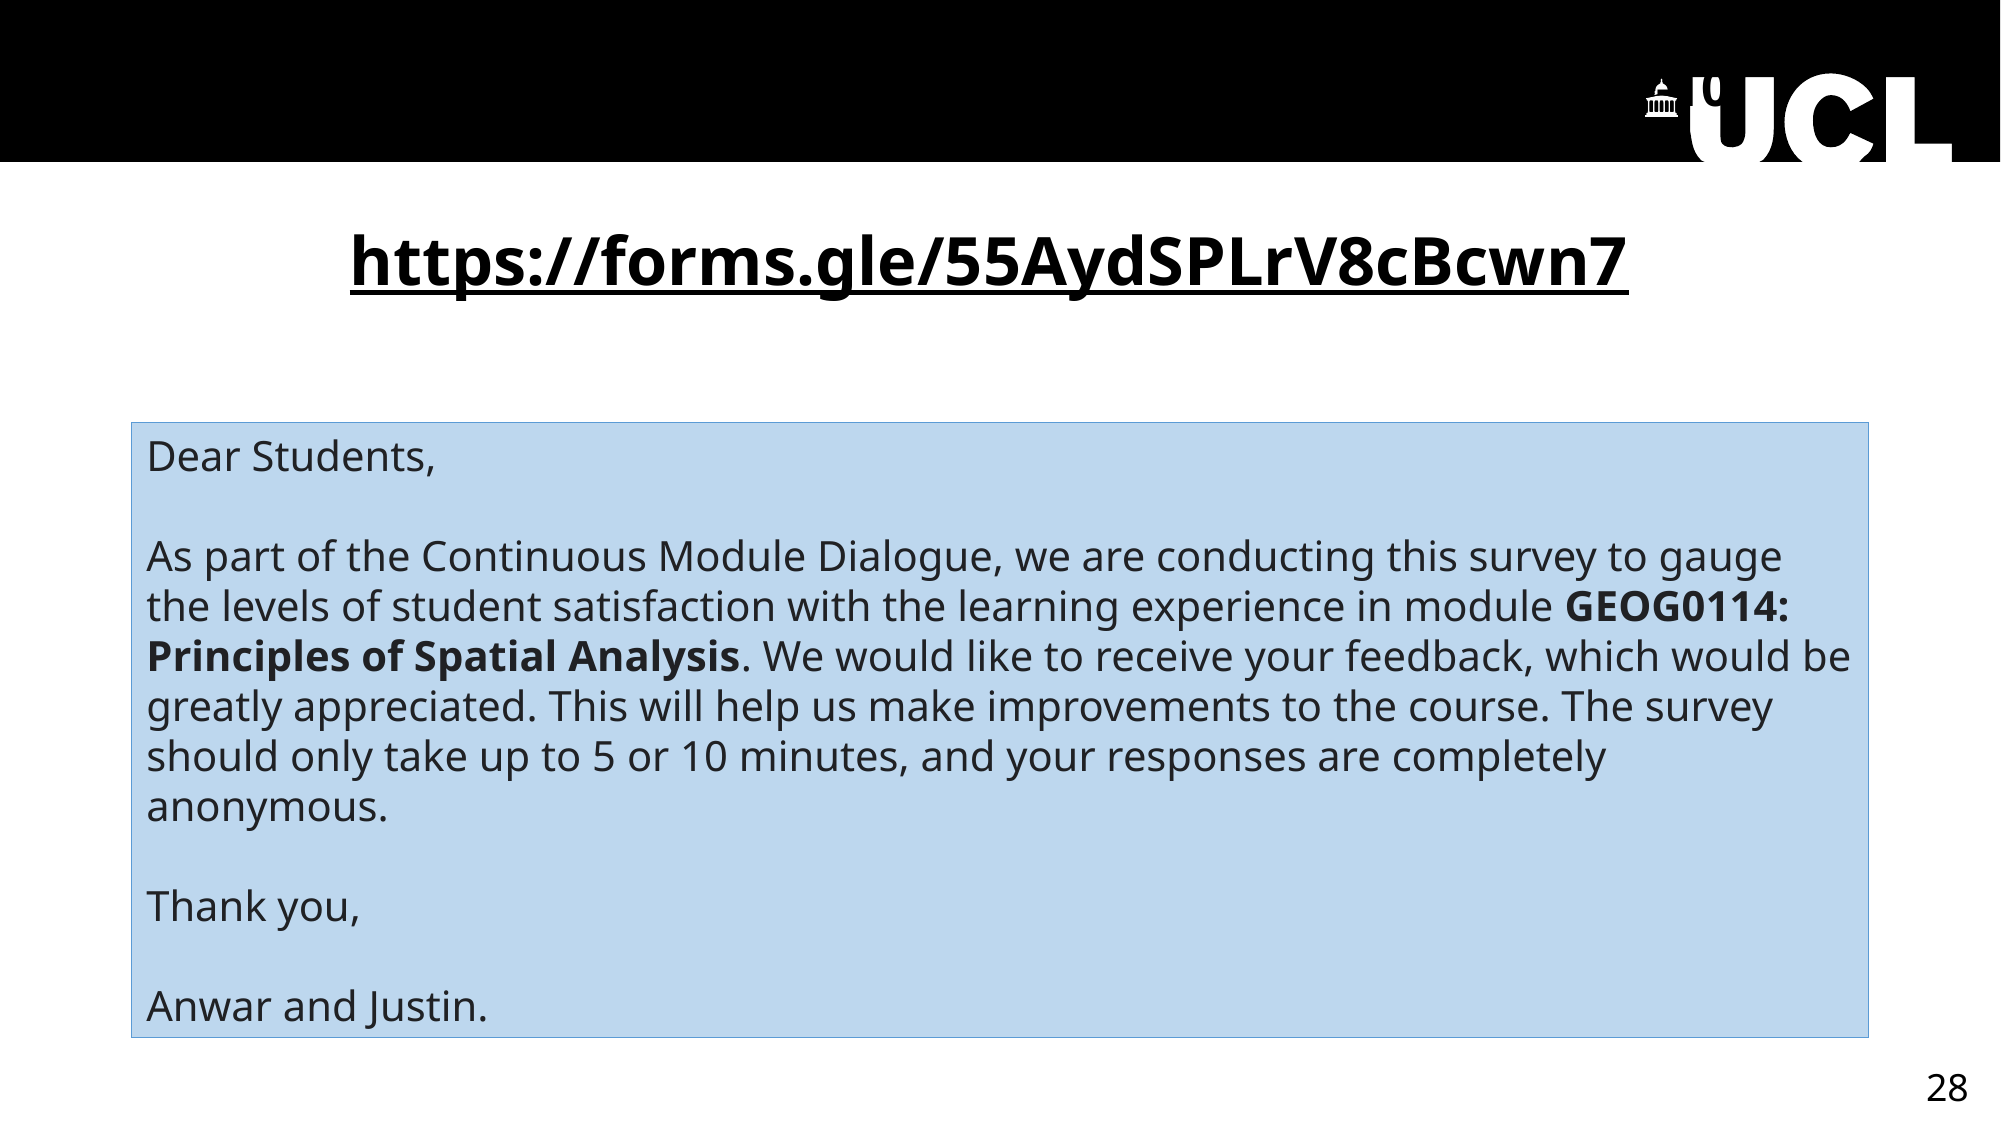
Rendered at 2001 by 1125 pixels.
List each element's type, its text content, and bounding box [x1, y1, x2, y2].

text_box 28 [1911, 1056, 2000, 1080]
text_box GEOG0114: Course Evaluation & Student Feedback (Week 7-10) [42, 55, 1910, 140]
text_box Dear Students, As part of the Continuous Module Dialogue, we are conducting this survey to gauge the levels of student satisfaction with the learning experience in module GEOG0114: Principles of Spatial Analysis. We would like to receive your feedback, which would be greatly appreciated. This will help us make improvements to the course. The survey should only take up to 5 or 10 minutes, and your responses are completely anonymous. Thank you, Anwar and Justin. [131, 422, 1869, 1038]
text_box https://forms.gle/55AydSPLrV8cBcwn7 [127, 211, 1869, 317]
